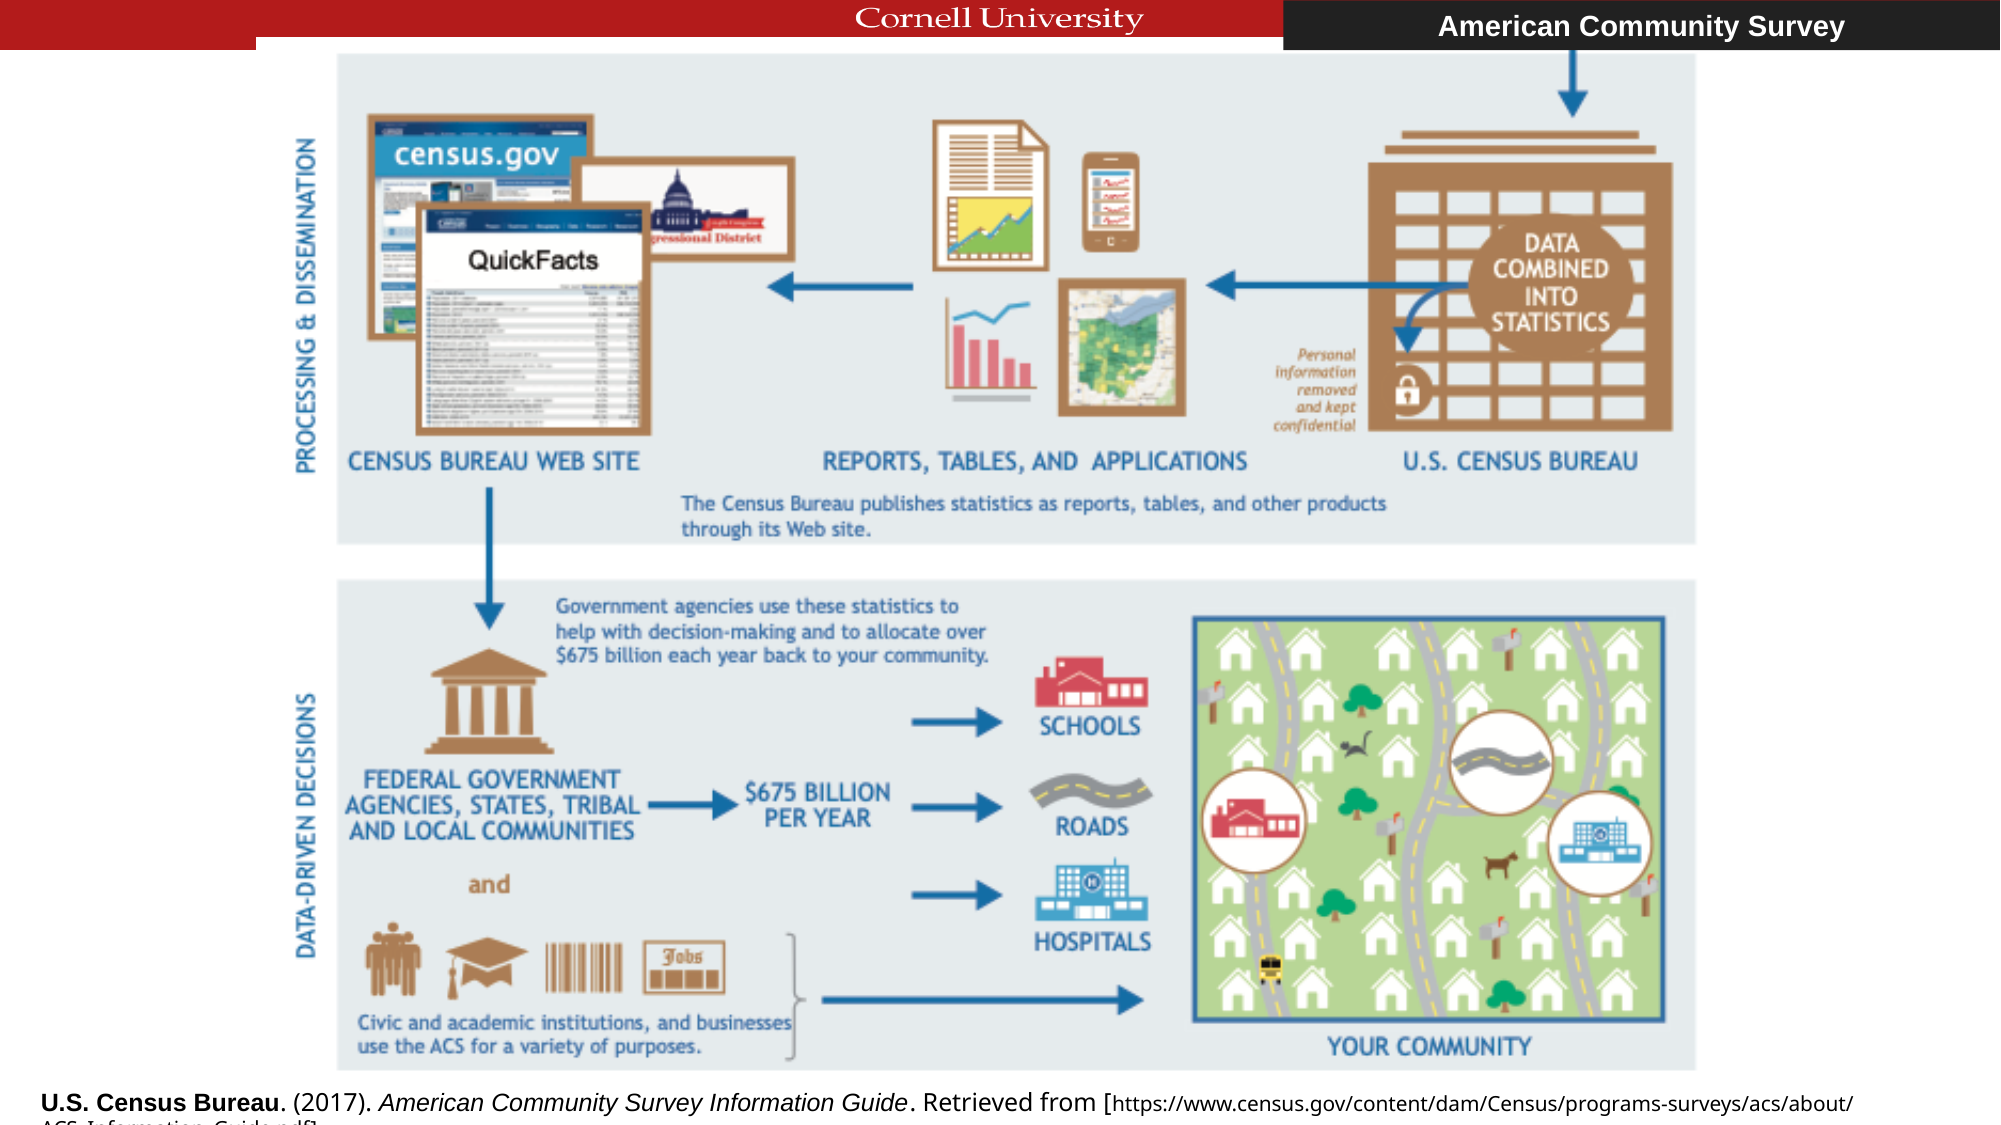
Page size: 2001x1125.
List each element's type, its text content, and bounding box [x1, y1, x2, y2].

text_box American Community Survey [1283, 0, 2000, 51]
text_box U.S. Census Bureau. (2017). American Community Survey Information Guide. Retrieved from [https://www.census.gov/content/dam/Census/programs-surveys/acs/about/ACS_Information_Guide.pdf] [25, 1078, 2000, 1125]
picture [0, 0, 1721, 1088]
